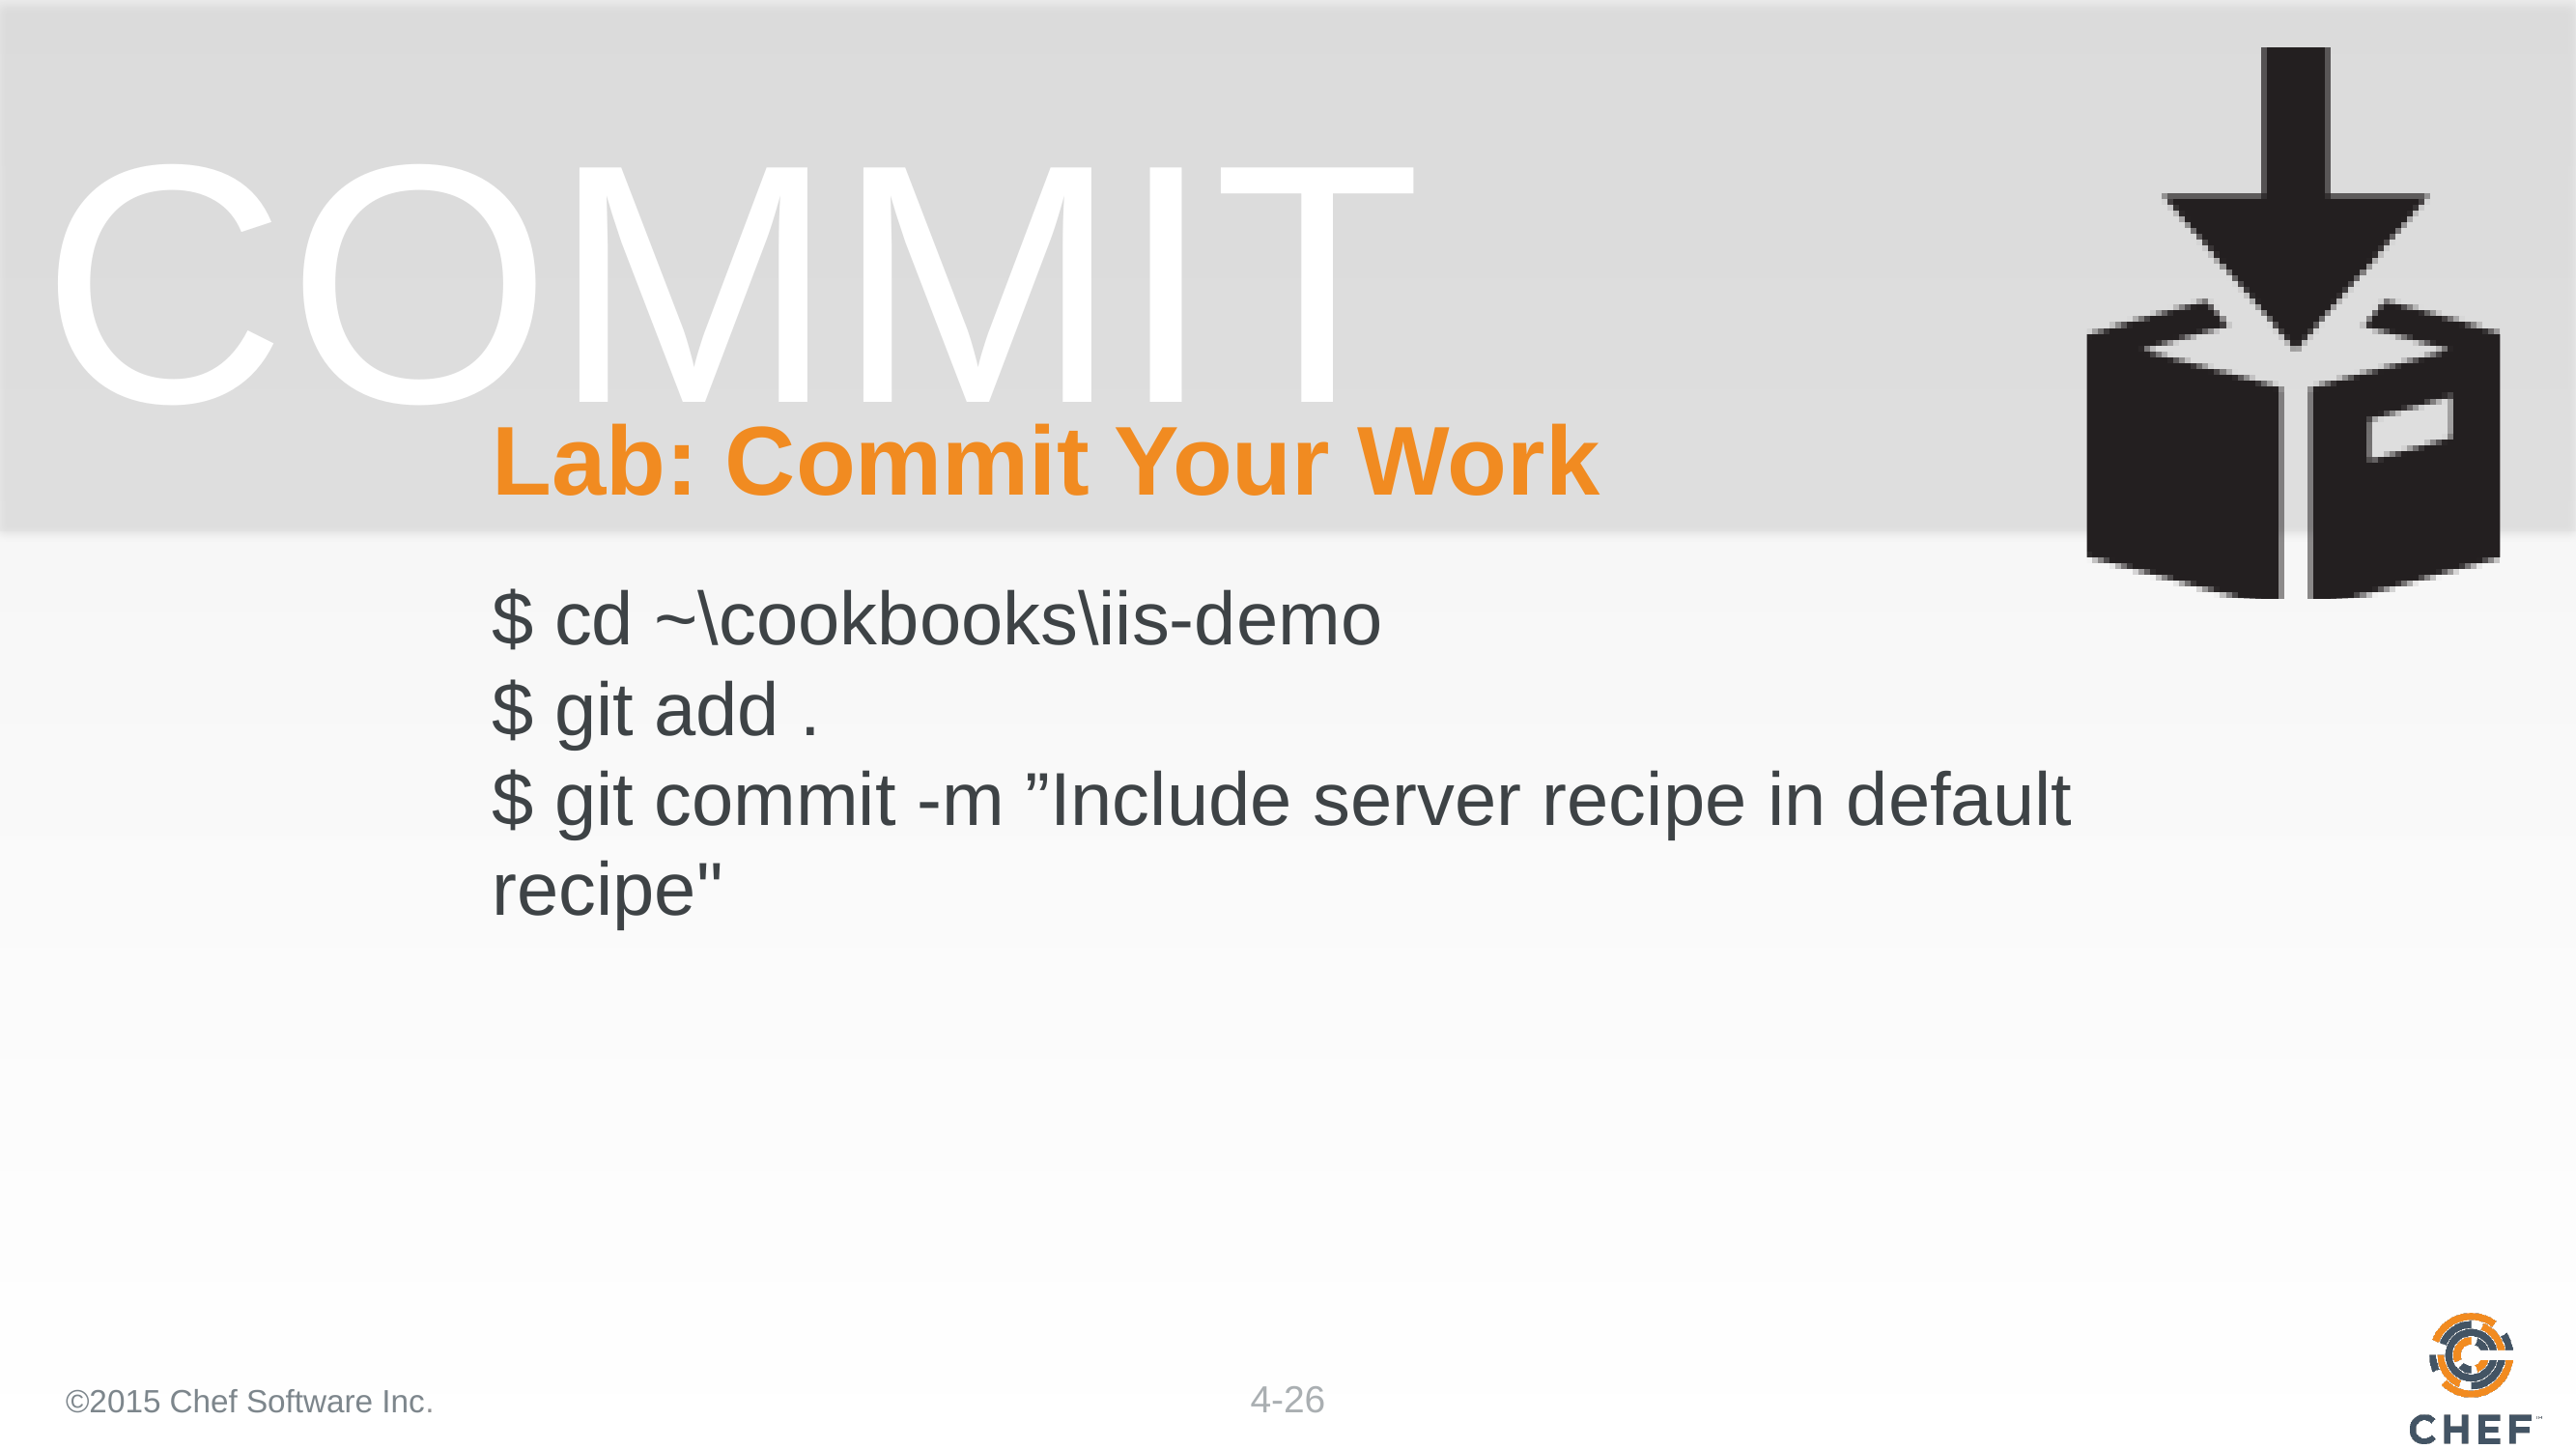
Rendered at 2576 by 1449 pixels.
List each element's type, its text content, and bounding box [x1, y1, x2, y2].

title Lab: Commit Your Work [477, 395, 2217, 531]
slide_number 4-26 [998, 1359, 1578, 1437]
picture [2399, 1295, 2550, 1449]
subtitle $ cd ~\cookbooks\iis-demo $ git add . $ git commit -m ”Include server recipe in default recipe" [477, 555, 2217, 1087]
footer ©2015 Chef Software Inc. [51, 1359, 952, 1440]
